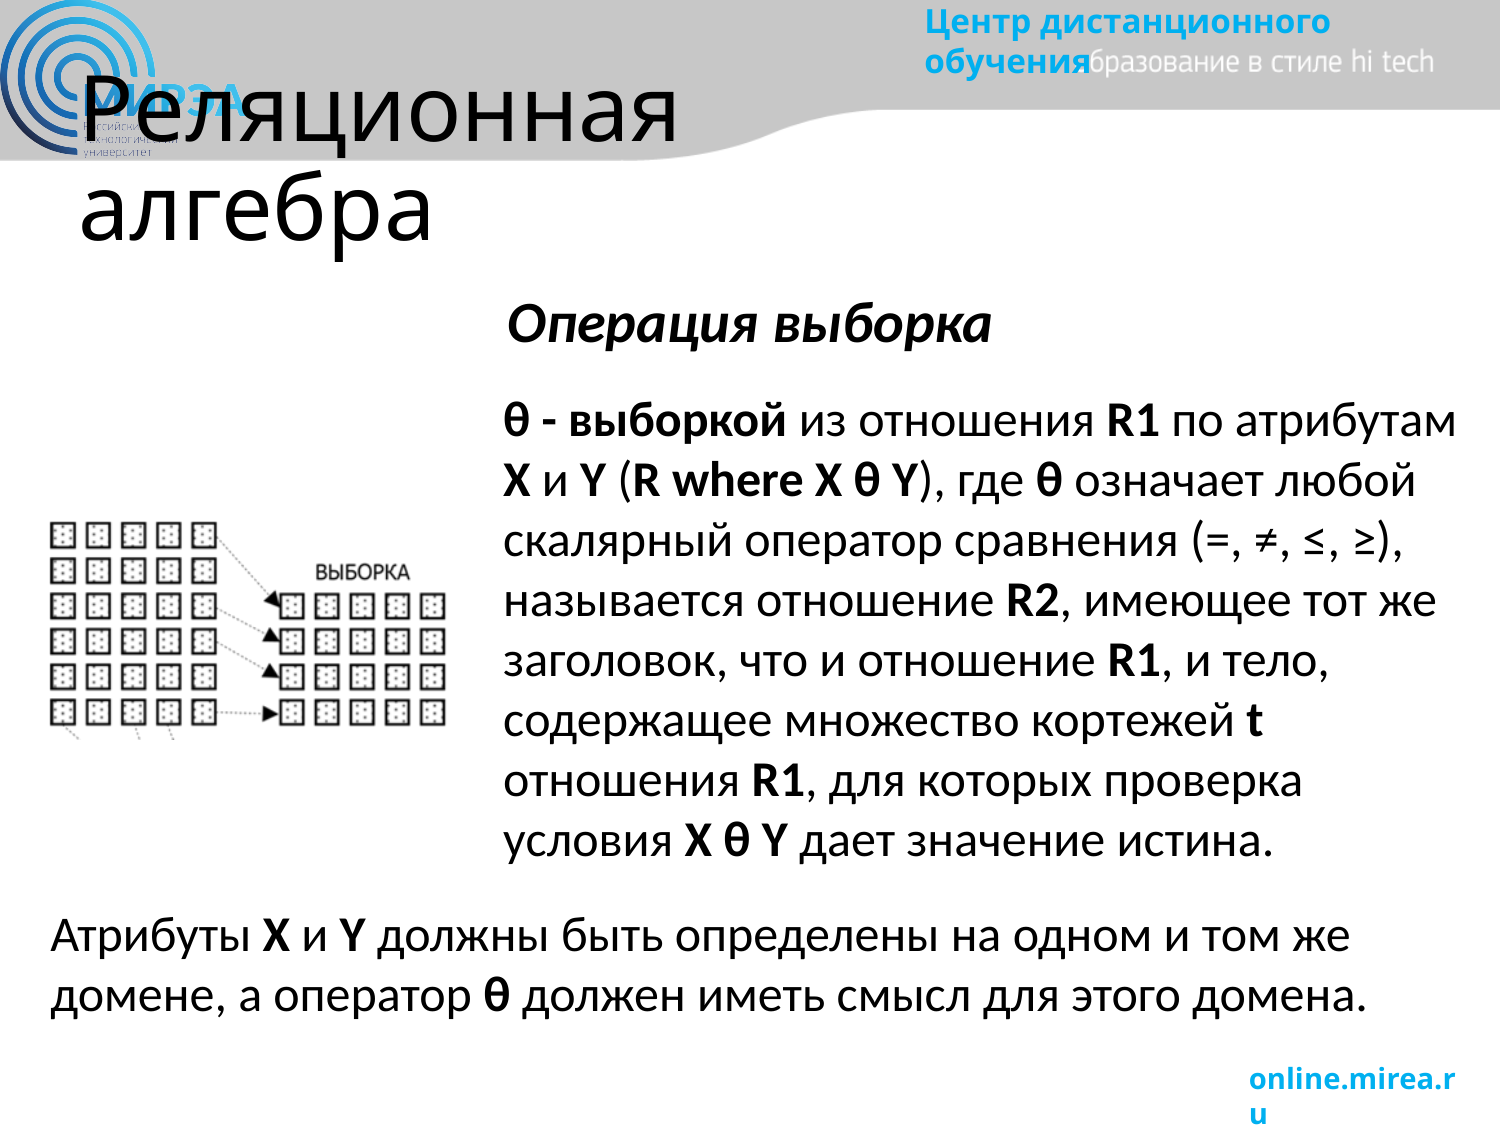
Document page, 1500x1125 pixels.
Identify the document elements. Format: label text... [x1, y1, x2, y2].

title Реляционная алгебра [63, 159, 939, 268]
picture [0, 0, 247, 159]
text_box θ - выборкой из отношения R1 по атрибутам Х и Y (R where X θ Y), где θ означает любой скалярный оператор сравнения (=, ≠, ≤, ≥), называется отношение R2, имеющее тот же заголовок, что и отношение R1, и тело, содержащее множество кортежей t отношения R1, для которых проверка условия Х θ Y дает значение истина. [488, 379, 1475, 874]
text_box Операция выборка [26, 276, 1475, 362]
text_box Атрибуты X и Y должны быть определены на одном и том же домене, а оператор θ должен иметь смысл для этого домена. [35, 894, 1434, 1029]
picture [49, 521, 450, 741]
